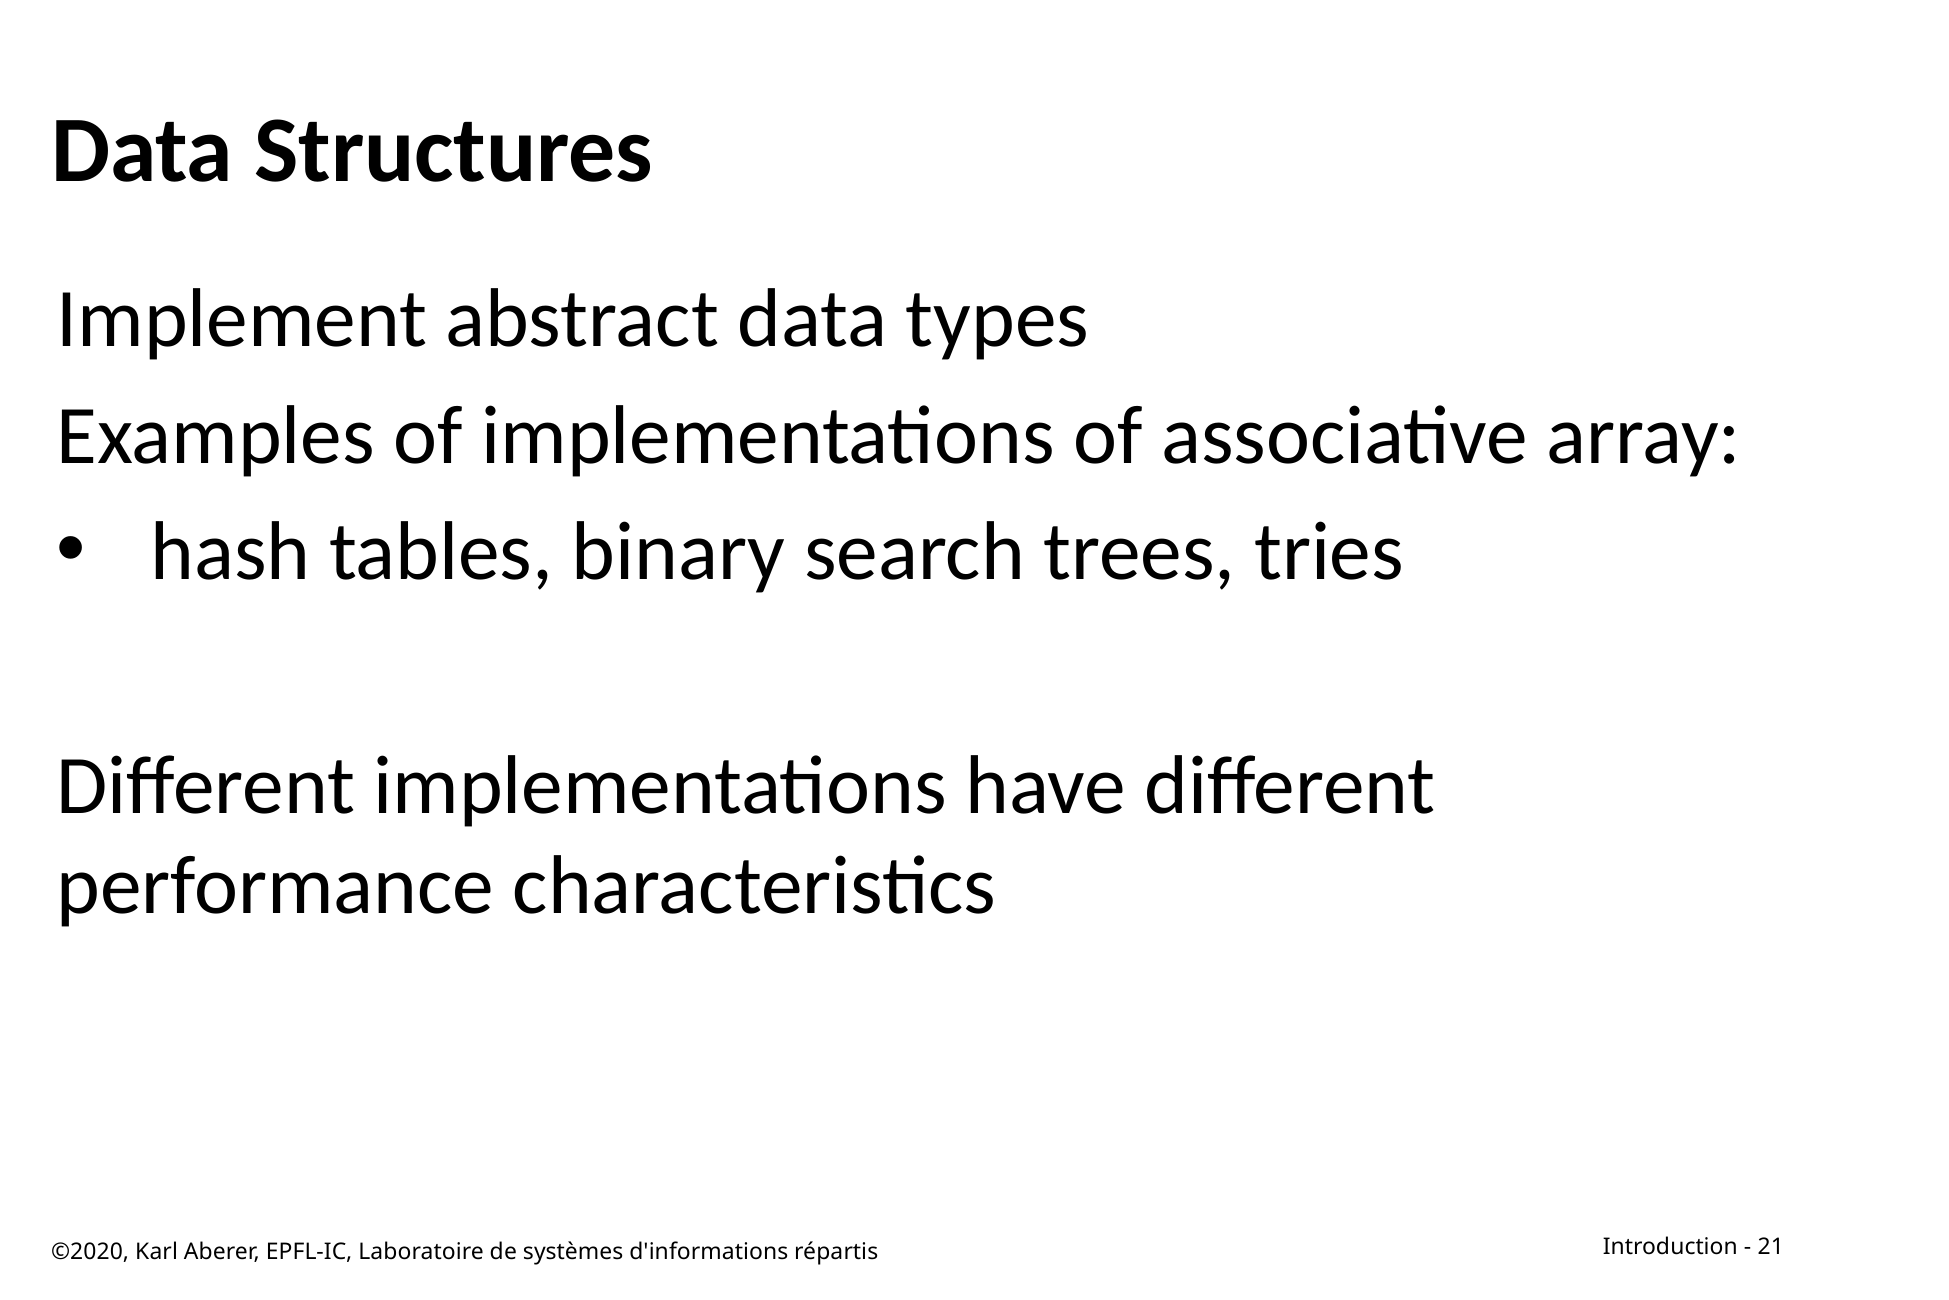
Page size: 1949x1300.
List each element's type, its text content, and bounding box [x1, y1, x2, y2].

title Data Structures [32, 57, 1803, 232]
footer ©2020, Karl Aberer, EPFL-IC, Laboratoire de systèmes d'informations répartis [32, 1227, 1284, 1271]
list Implement abstract data types Examples of implementations of associative array: hash tables, binary search trees, tries Different implementations have different performance characteristics [37, 253, 1809, 1208]
